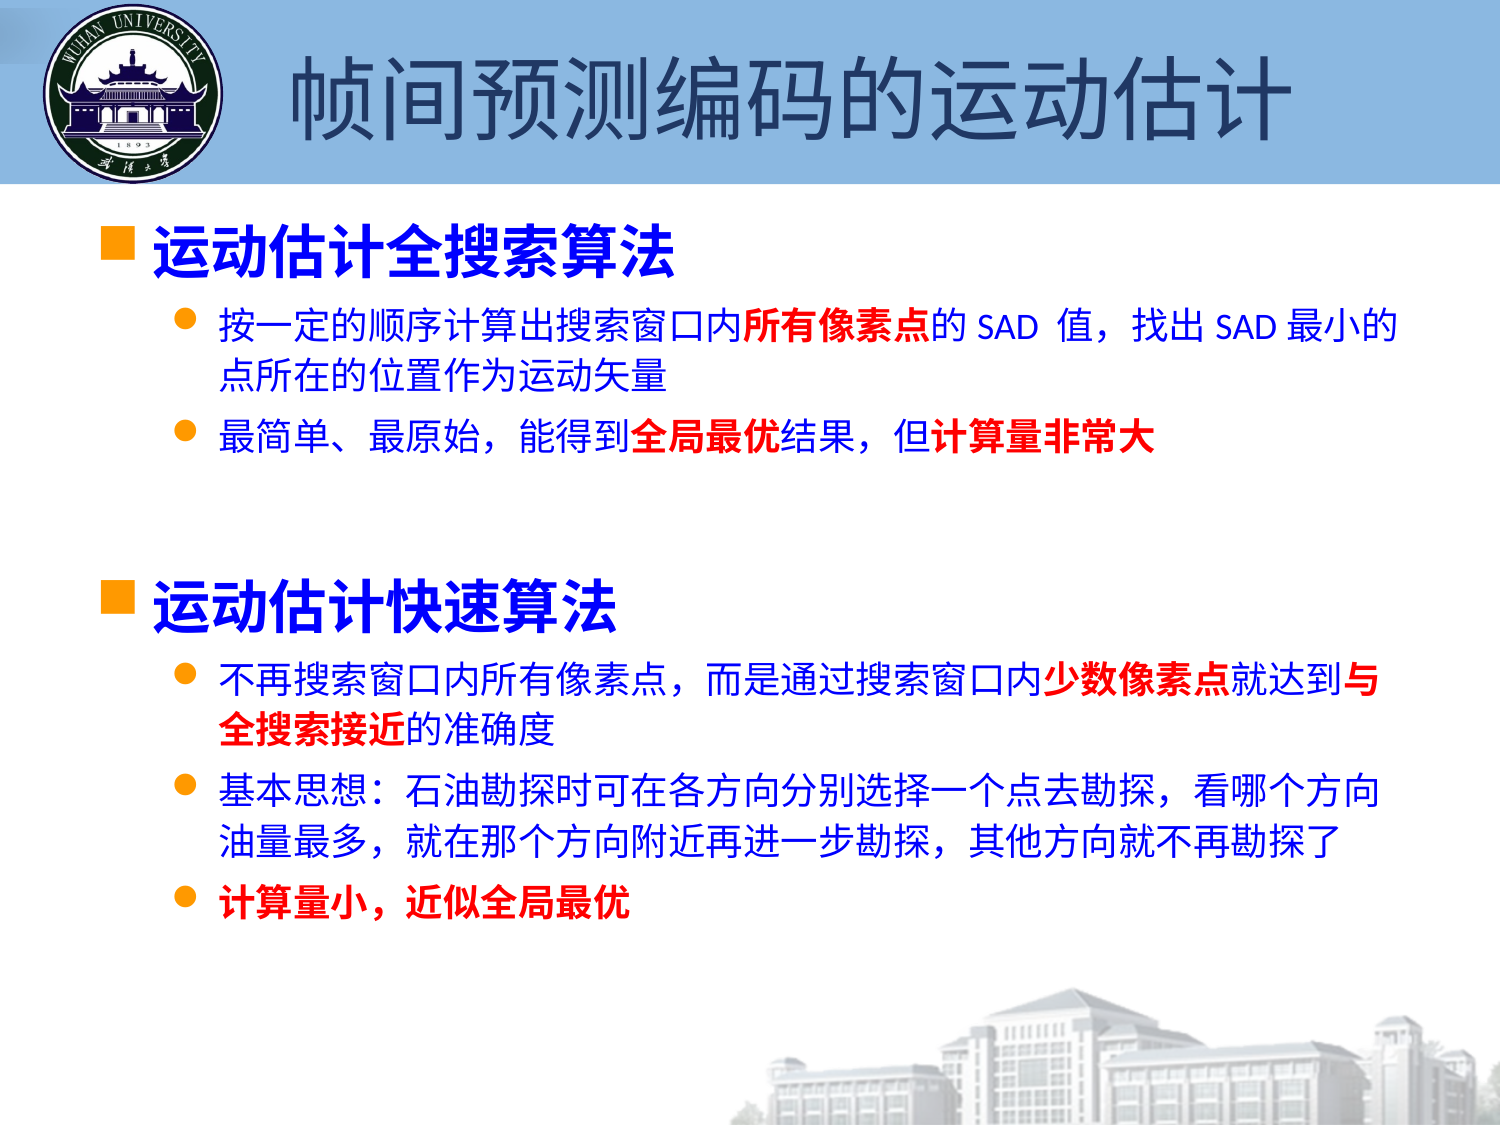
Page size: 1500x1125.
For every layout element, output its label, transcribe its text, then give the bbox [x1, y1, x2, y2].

picture [728, 986, 1500, 1125]
title 帧间预测编码的运动估计 [271, 45, 1500, 163]
text_box 运动估计快速算法 不再搜索窗口内所有像素点，而是通过搜索窗口内少数像素点就达到与全搜索接近的准确度 基本思想：石油勘探时可在各方向分别选择一个点去勘探，看哪个方向油量最多，就在那个方向附近再进一步勘探，其他方向就不再勘探了 计算量小，近似全局最优 [81, 562, 1416, 914]
picture [42, 3, 224, 184]
text_box 运动估计全搜索算法 按一定的顺序计算出搜索窗口内所有像素点的SAD 值，找出SAD最小的点所在的位置作为运动矢量 最简单、最原始，能得到全局最优结果，但计算量非常大 [81, 207, 1416, 560]
